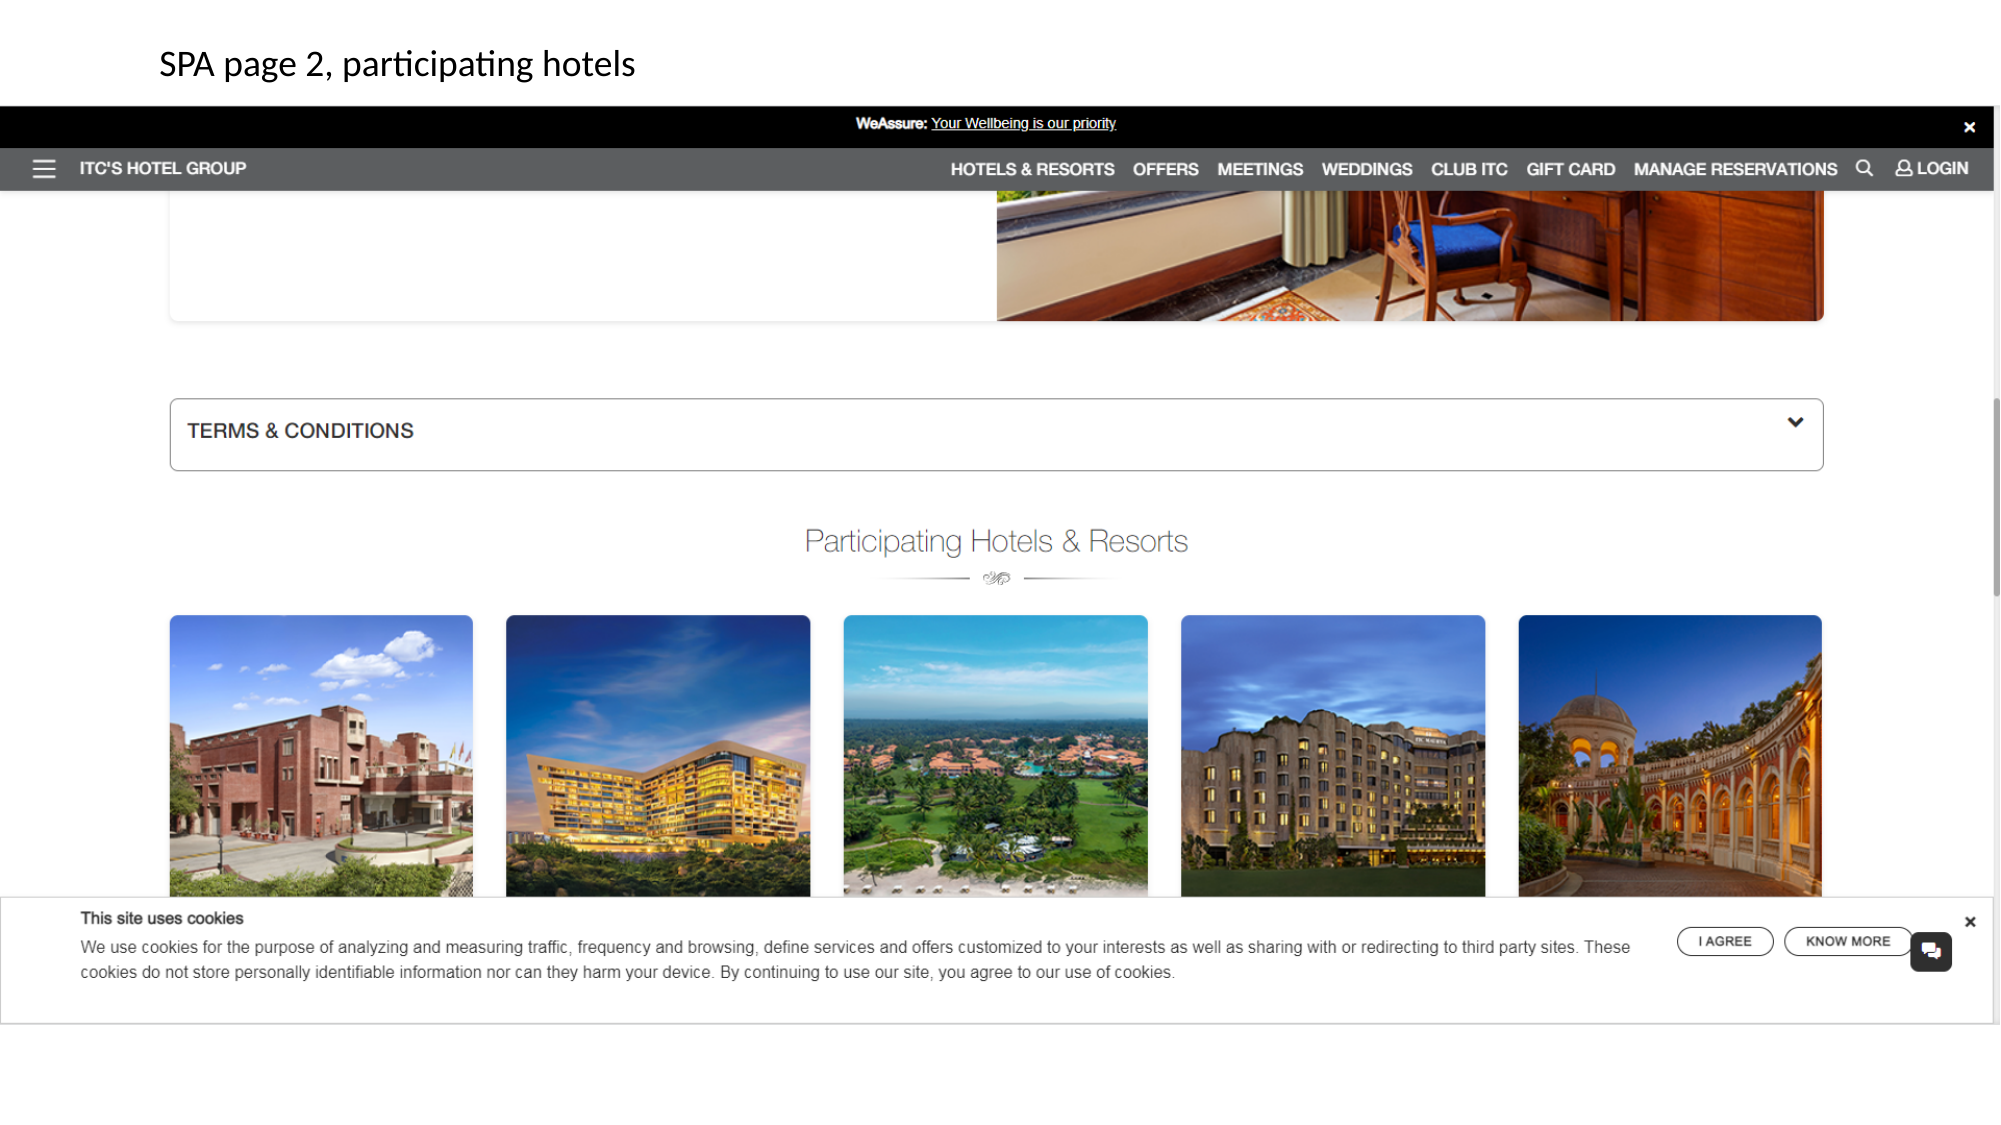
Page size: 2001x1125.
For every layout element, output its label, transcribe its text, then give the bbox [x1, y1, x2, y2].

text_box SPA page 2, participating hotels [144, 31, 1418, 92]
picture [0, 105, 2000, 1027]
